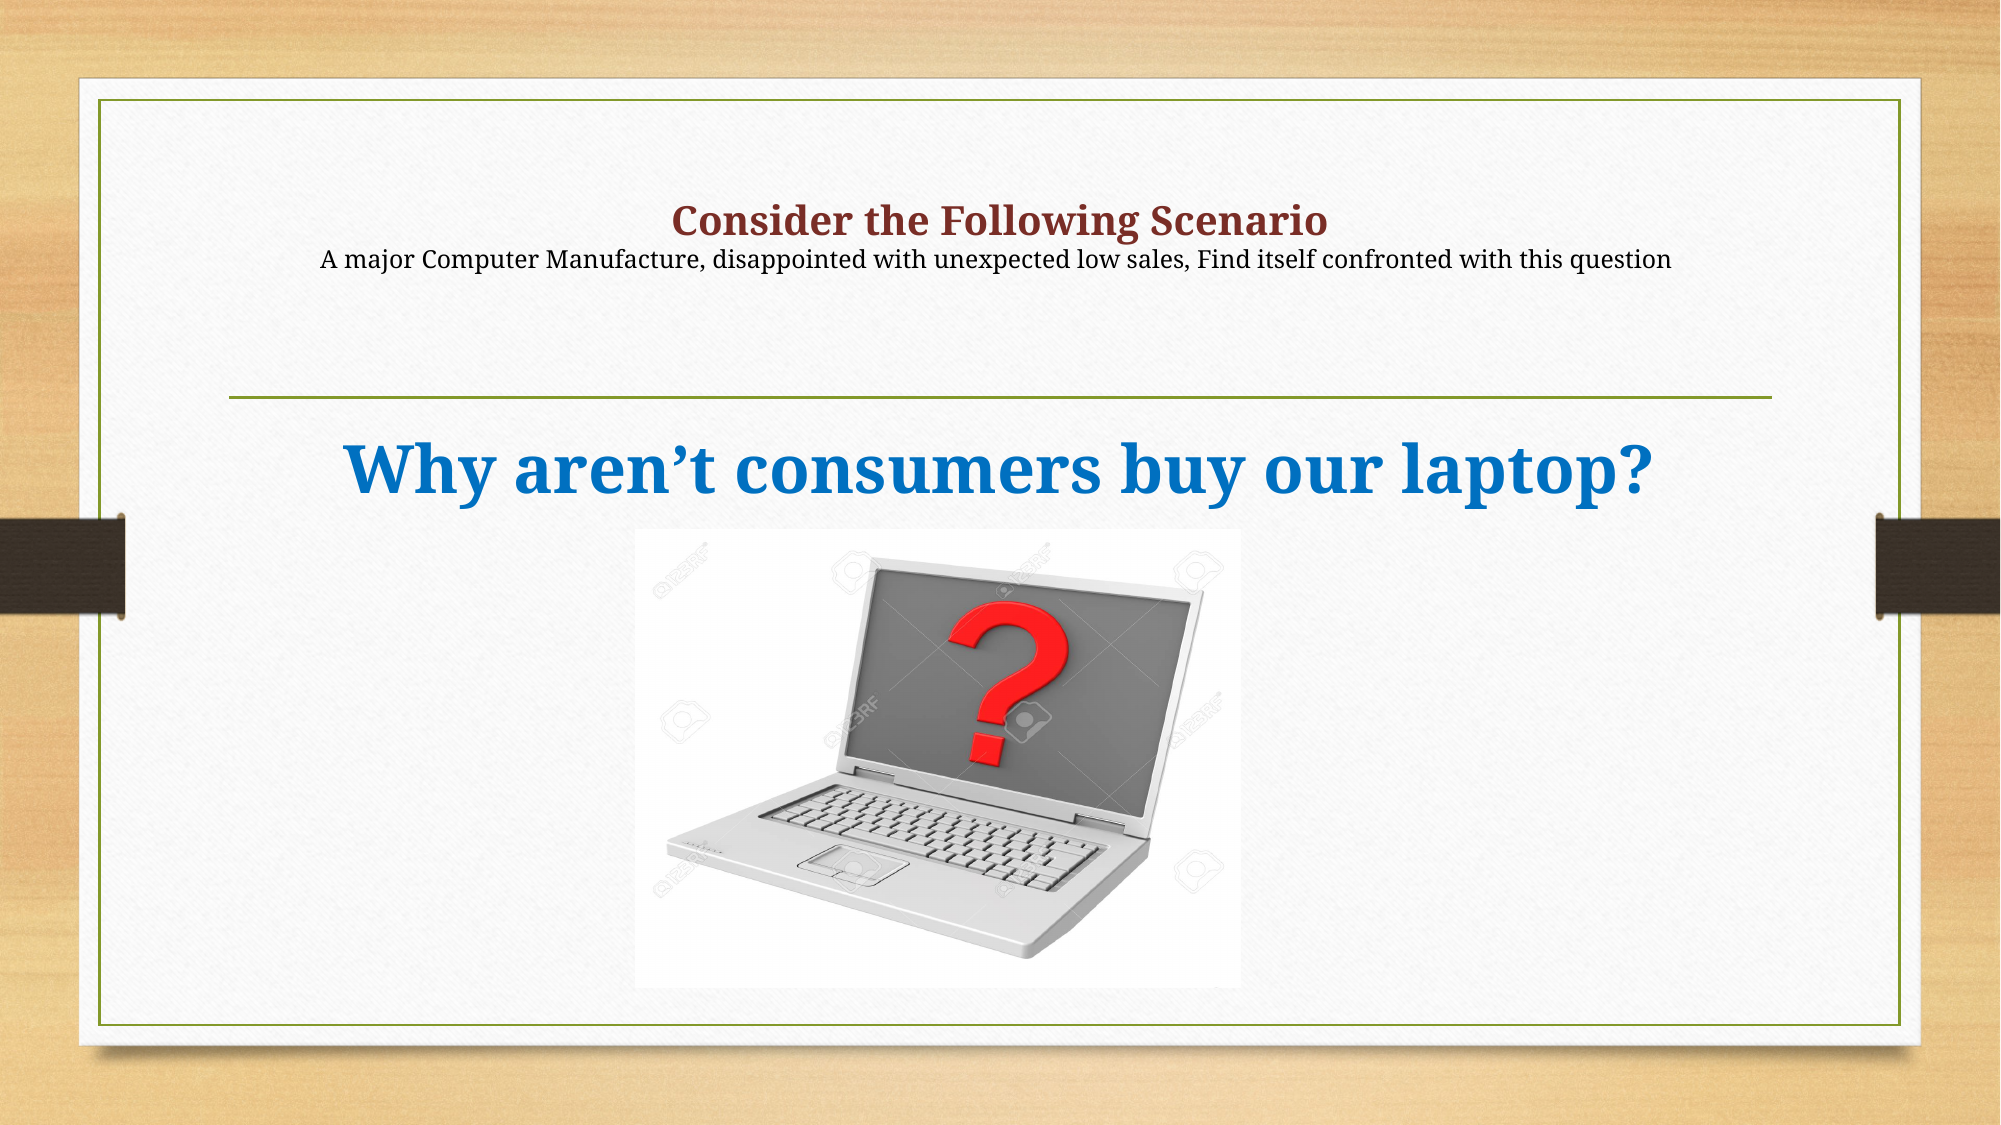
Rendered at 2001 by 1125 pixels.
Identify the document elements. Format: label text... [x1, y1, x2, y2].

title Consider the Following Scenario A major Computer Manufacture, disappointed with unexpected low sales, Find itself confronted with this question [212, 185, 1788, 331]
picture [0, 0, 2001, 1125]
list Why aren’t consumers buy our laptop? [212, 419, 1788, 964]
